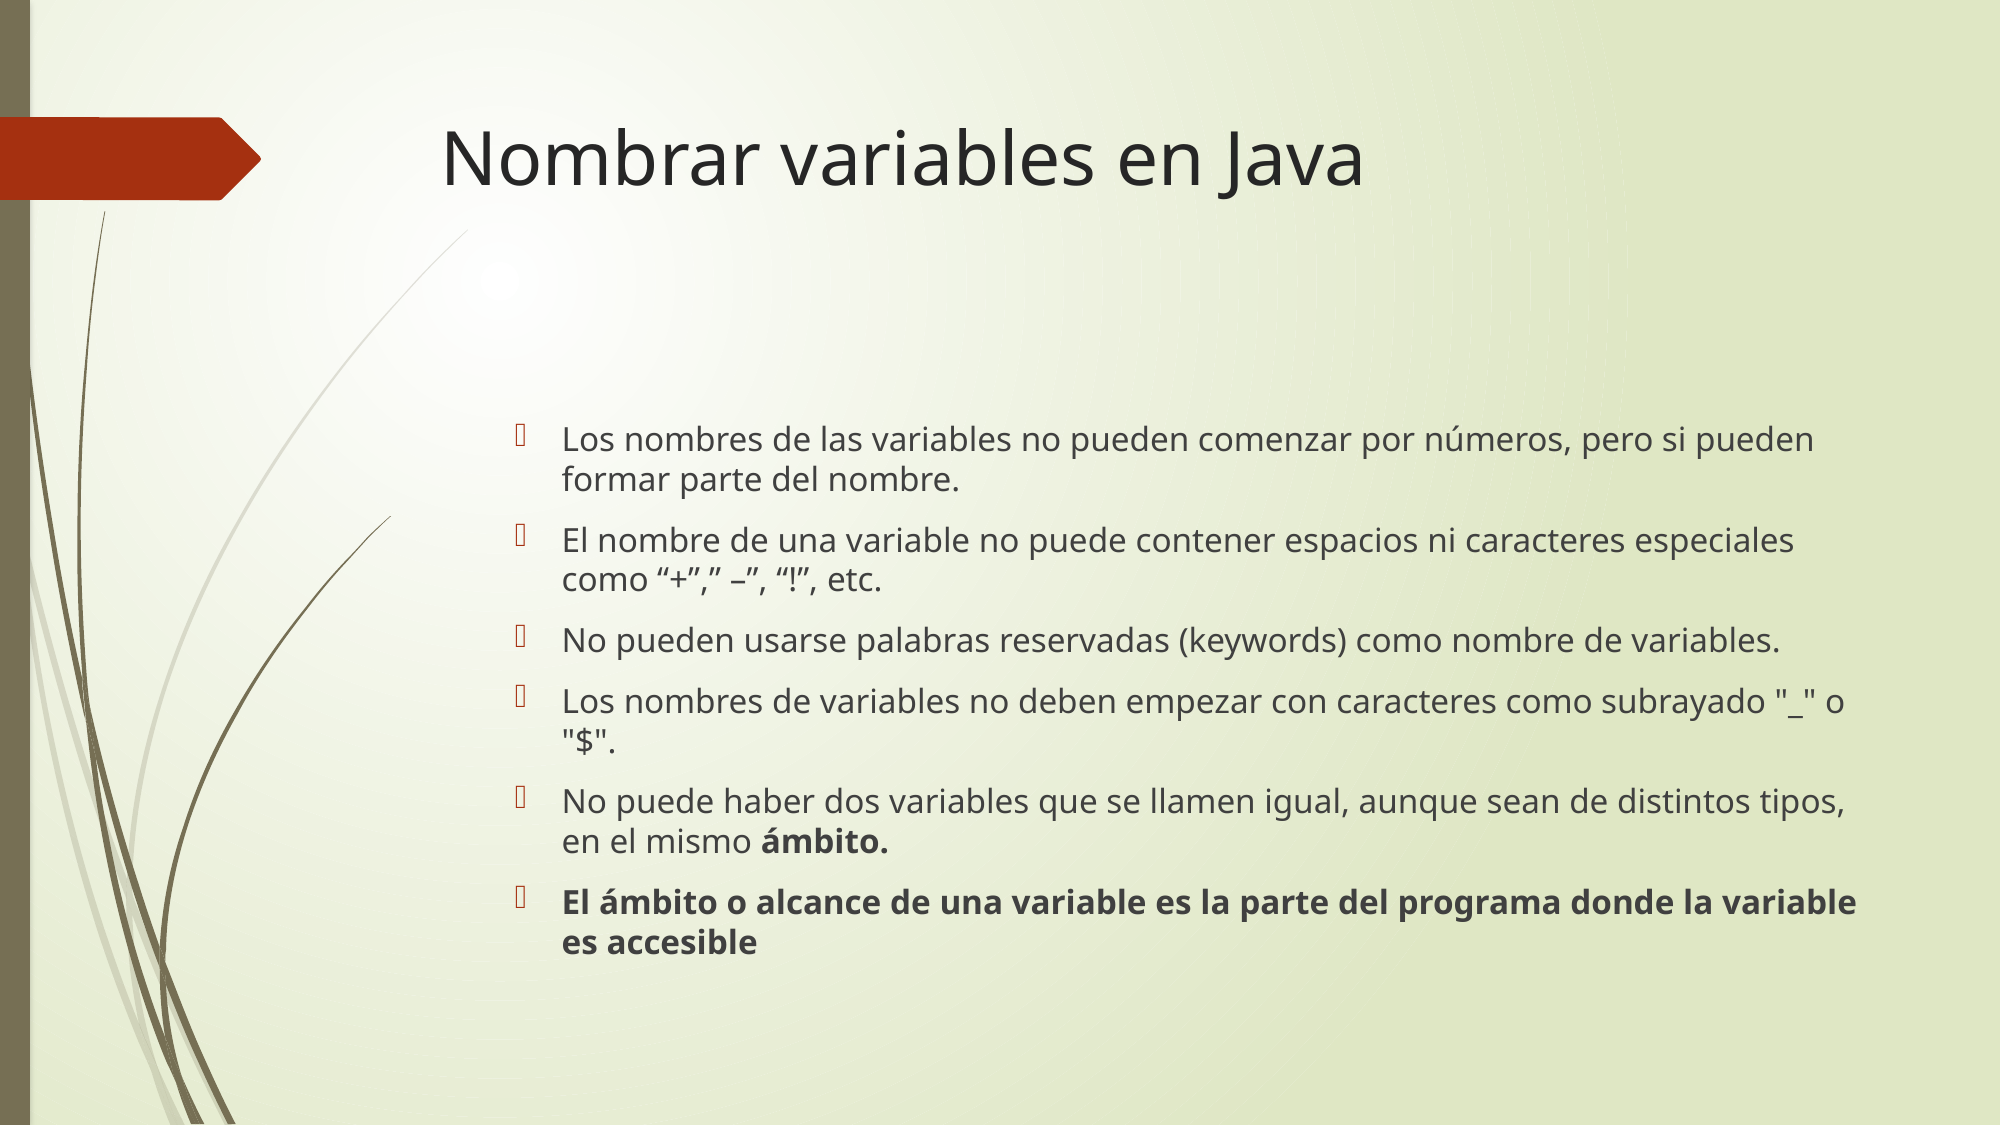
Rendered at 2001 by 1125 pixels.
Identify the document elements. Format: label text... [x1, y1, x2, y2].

title Nombrar variables en Java [425, 102, 1888, 313]
list Los nombres de las variables no pueden comenzar por números, pero si pueden formar parte del nombre. El nombre de una variable no puede contener espacios ni caracteres especiales como “+”,” –”, “!”, etc. No pueden usarse palabras reservadas (keywords) como nombre de variables. Los nombres de variables no deben empezar con caracteres como subrayado "_" o "$". No puede haber dos variables que se llamen igual, aunque sean de distintos tipos, en el mismo ámbito. El ámbito o alcance de una variable es la parte del programa donde la variable es accesible [424, 350, 1888, 970]
